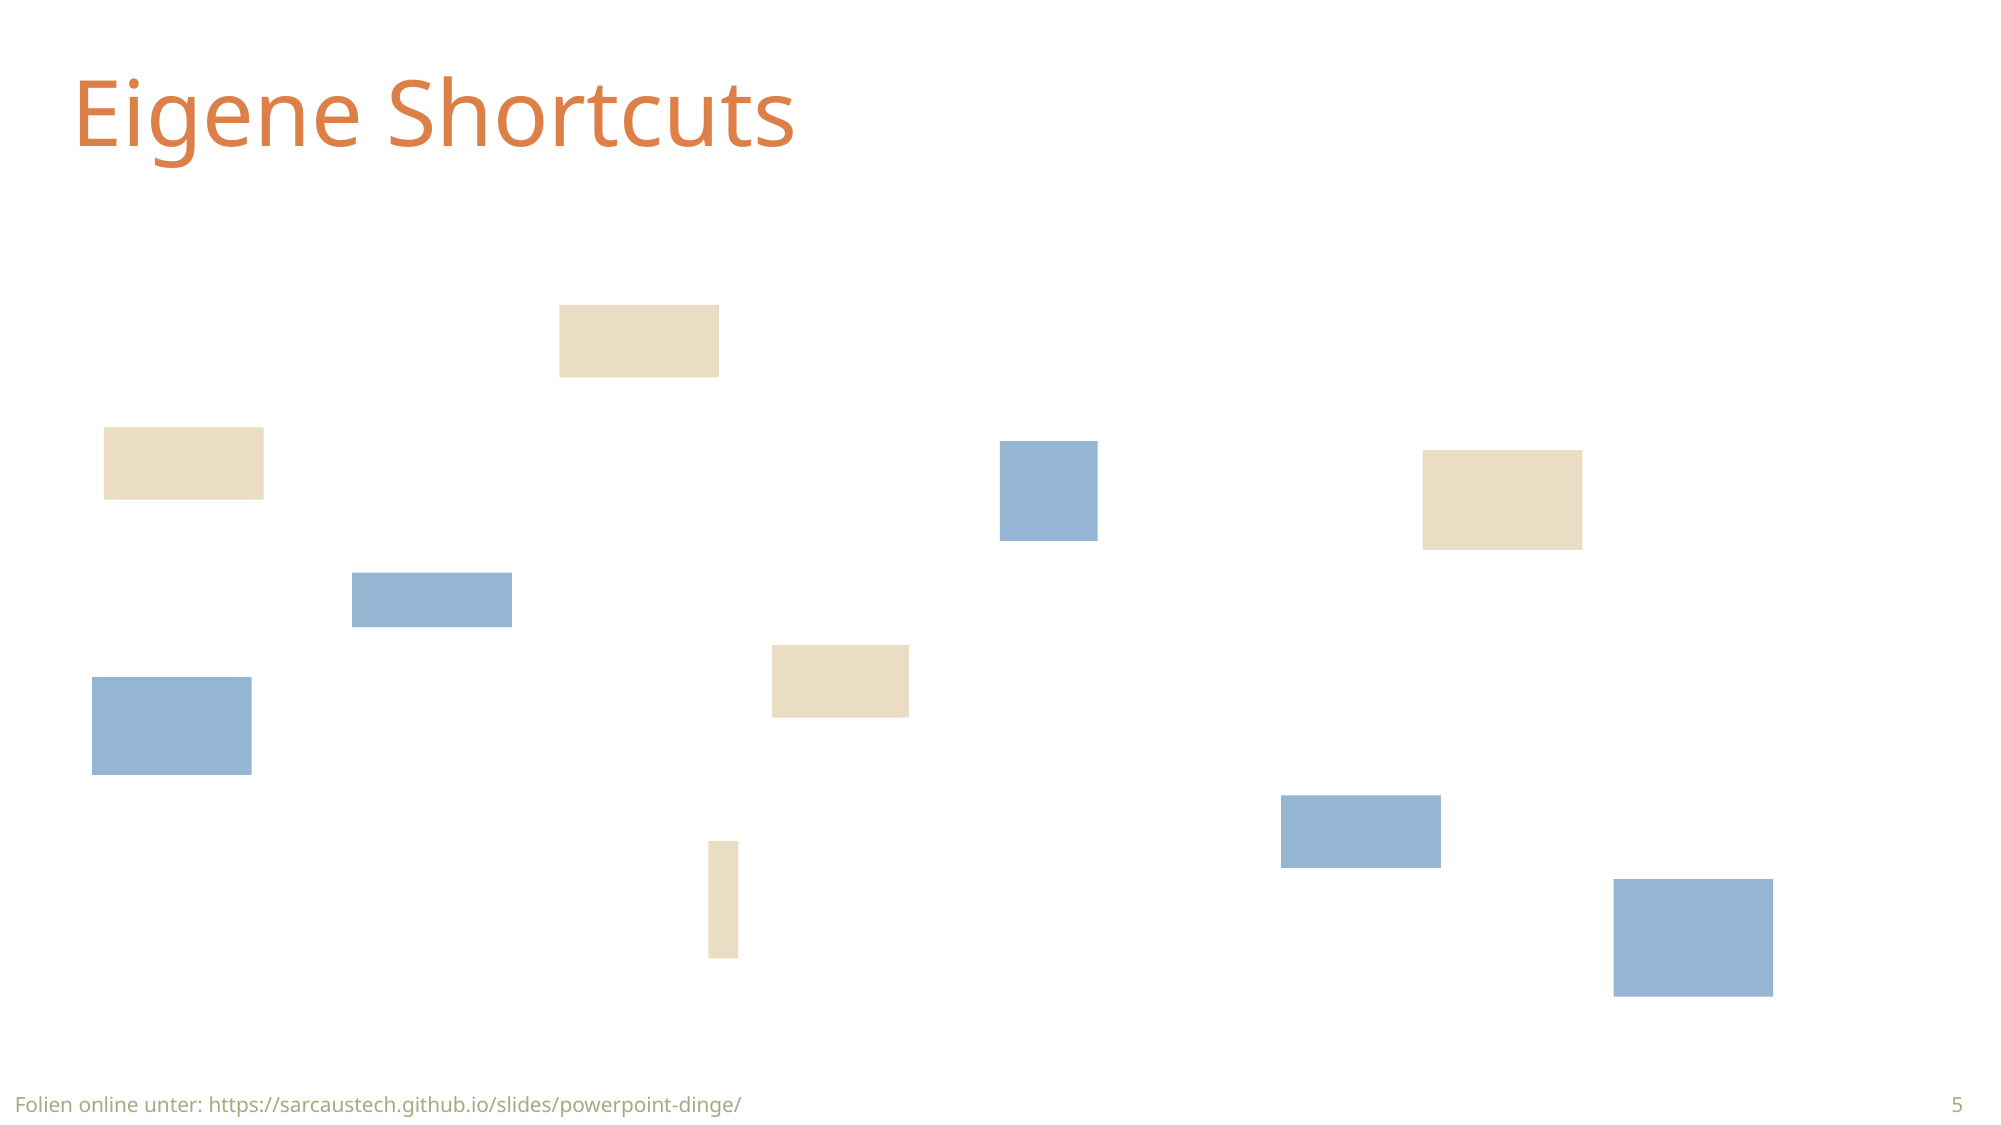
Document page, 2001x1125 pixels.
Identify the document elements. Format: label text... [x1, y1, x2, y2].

text_box [351, 572, 513, 628]
text_box [707, 840, 740, 959]
text_box [1612, 878, 1774, 998]
text_box [1422, 449, 1583, 551]
text_box [999, 440, 1099, 542]
text_box [91, 676, 253, 776]
text_box [771, 644, 910, 719]
text_box [558, 304, 720, 378]
text_box [1280, 794, 1442, 869]
text_box [103, 426, 265, 501]
title Eigene Shortcuts [56, 59, 1943, 178]
